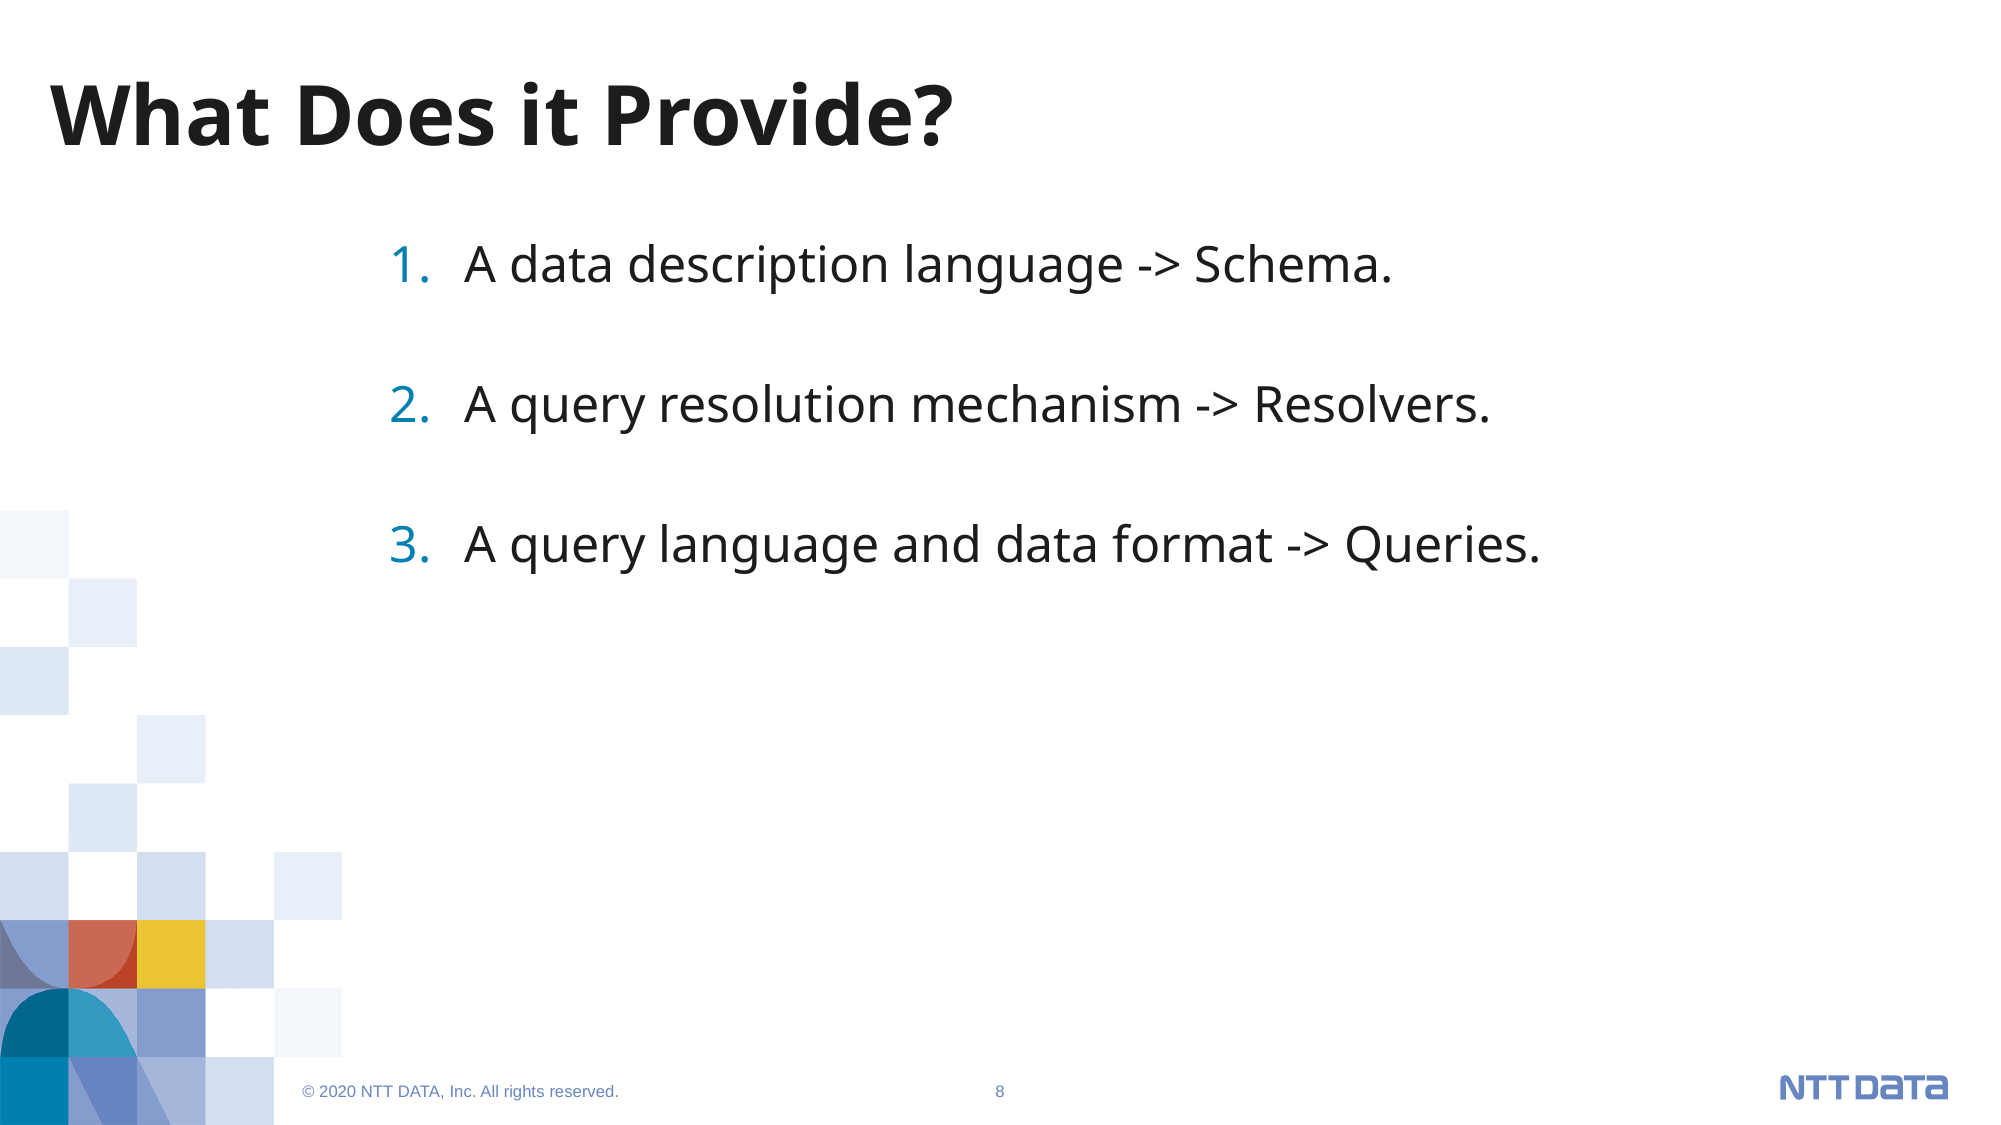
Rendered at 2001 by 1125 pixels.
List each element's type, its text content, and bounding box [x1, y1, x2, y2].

footer © 2020 NTT DATA, Inc. All rights reserved. [287, 1075, 648, 1106]
picture [0, 510, 342, 1125]
list A data description language -> Schema. A query resolution mechanism -> Resolvers. A query language and data format -> Queries. [375, 224, 1900, 963]
title What Does it Provide? [50, 62, 1950, 196]
slide_number 8 [945, 1075, 1055, 1106]
